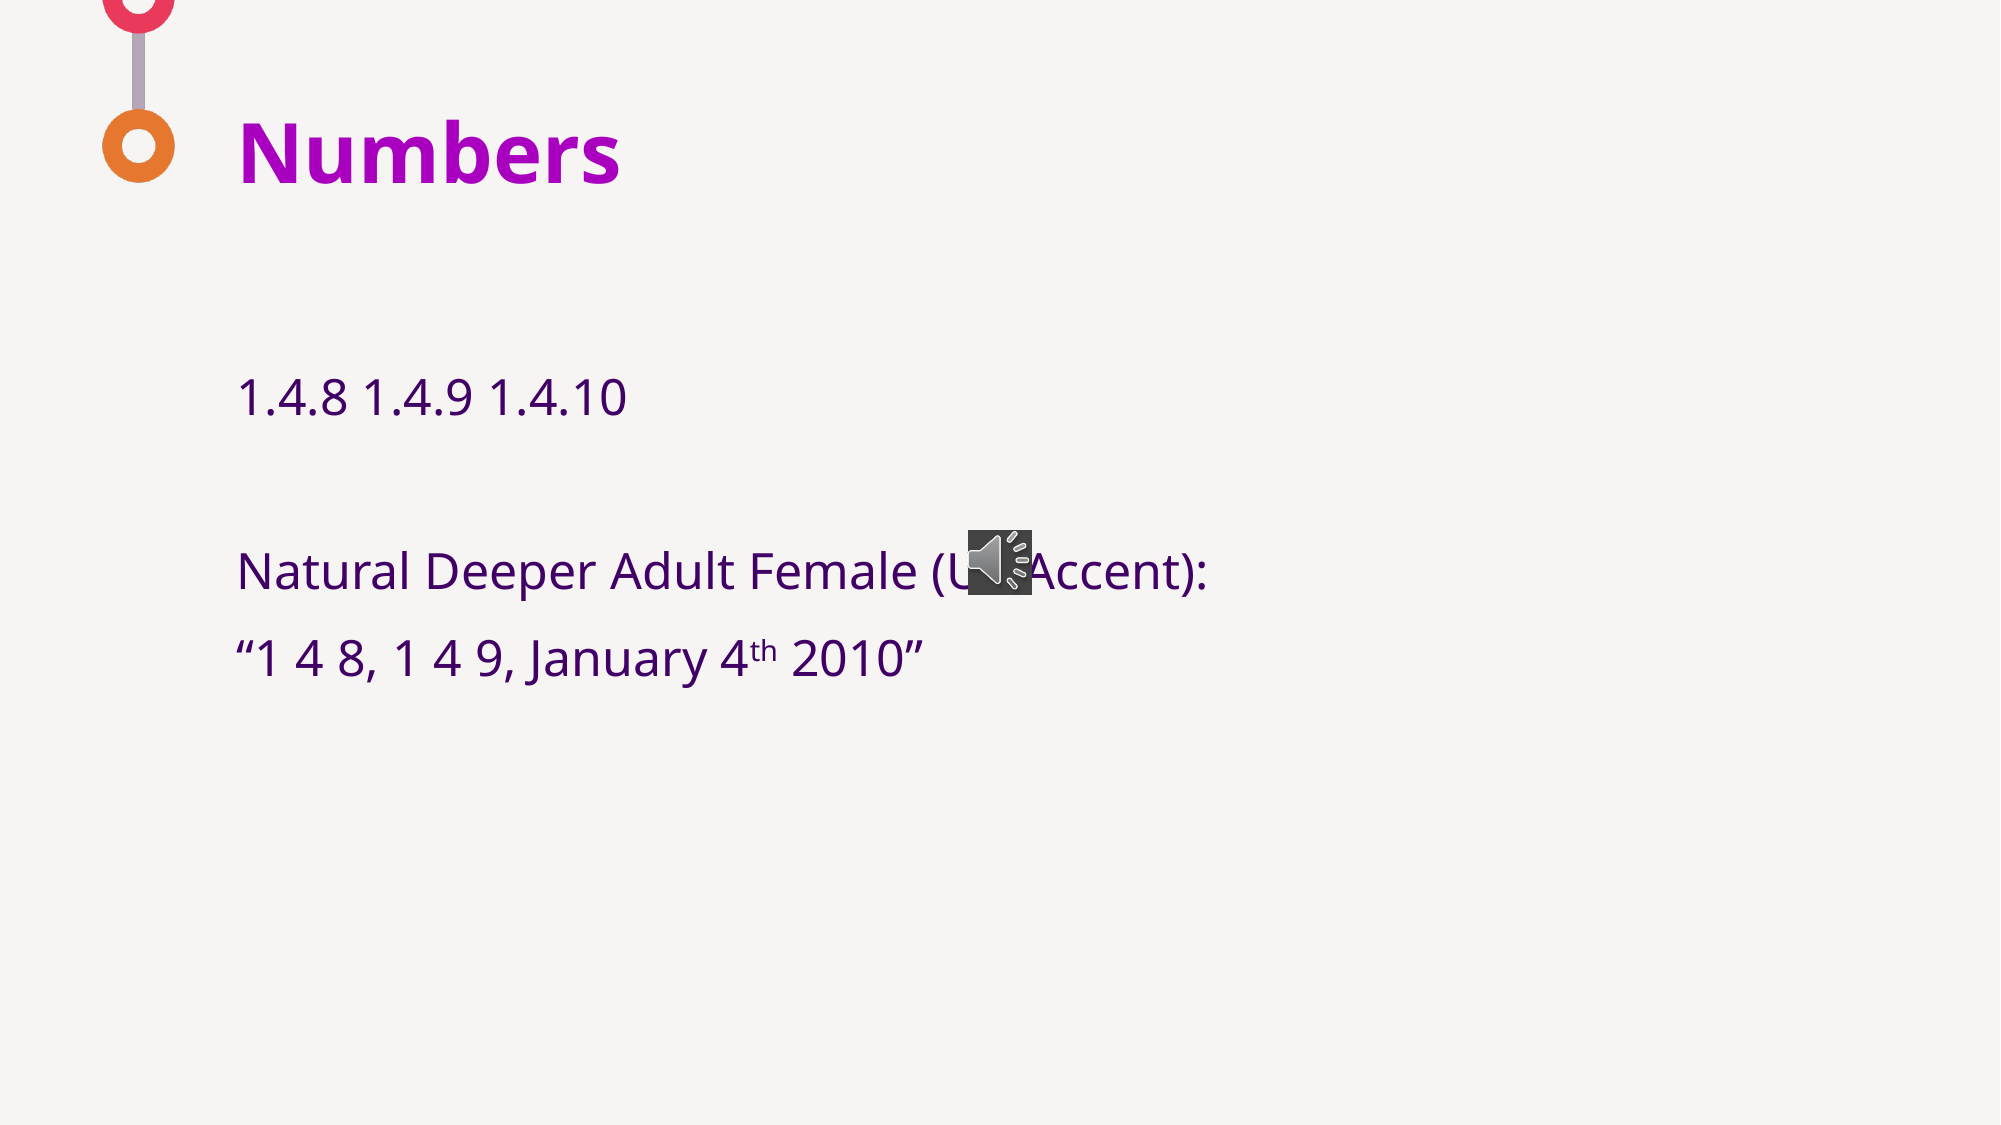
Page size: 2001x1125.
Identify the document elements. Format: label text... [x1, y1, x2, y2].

list 1.4.8 1.4.9 1.4.10 Natural Deeper Adult Female (US Accent): “1 4 8, 1 4 9, January 4th 2010” [236, 359, 1387, 1014]
picture [100, 0, 179, 192]
picture [966, 529, 1034, 596]
title Numbers [236, 111, 1388, 278]
